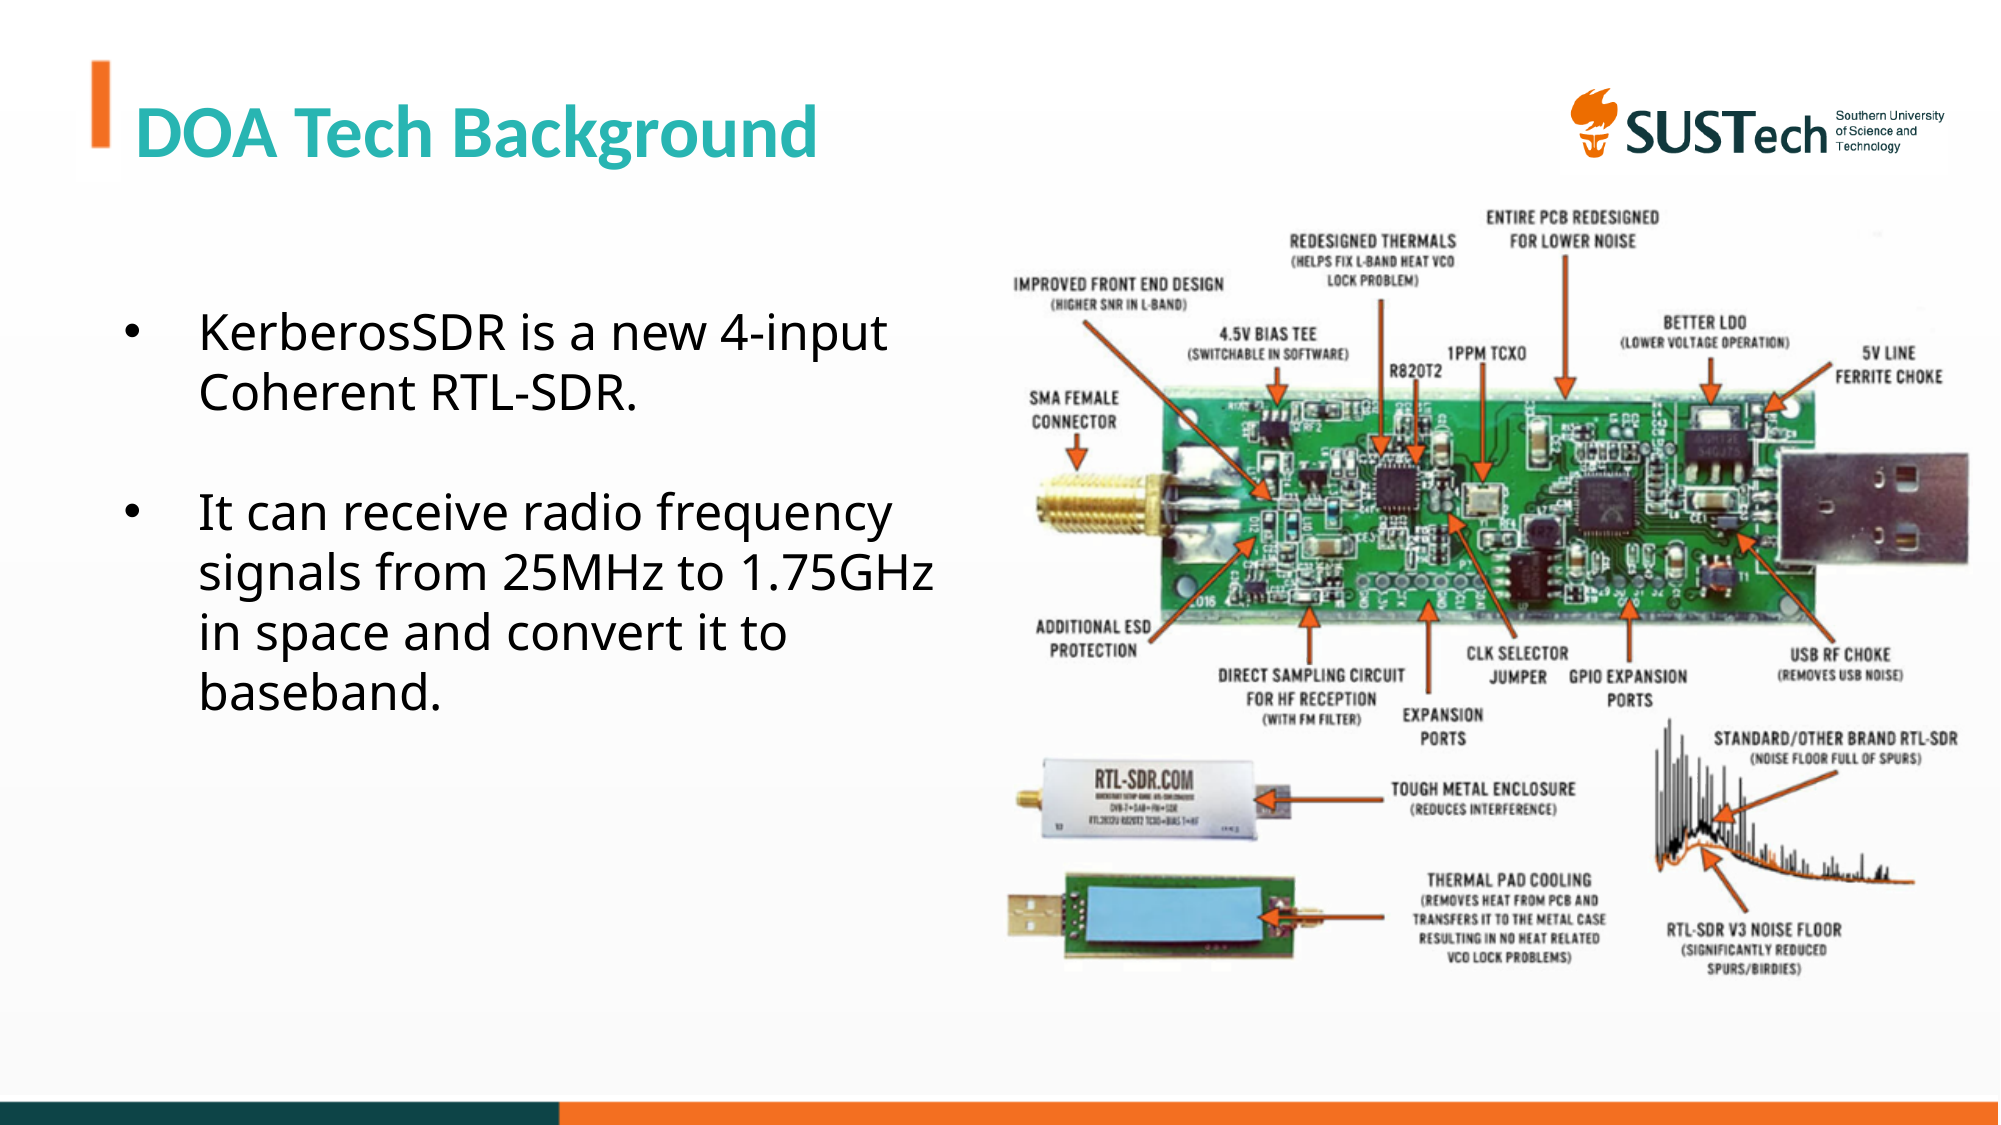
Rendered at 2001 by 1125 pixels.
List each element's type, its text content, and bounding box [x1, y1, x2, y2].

text_box KerberosSDR is a new 4-input Coherent RTL-SDR. It can receive radio frequency signals from 25MHz to 1.75GHz in space and convert it to baseband. [108, 293, 975, 928]
title DOA Tech Background [120, 0, 1621, 180]
picture [1560, 79, 1948, 175]
picture [76, 27, 121, 182]
picture [0, 1095, 1998, 1125]
picture [997, 181, 1973, 986]
